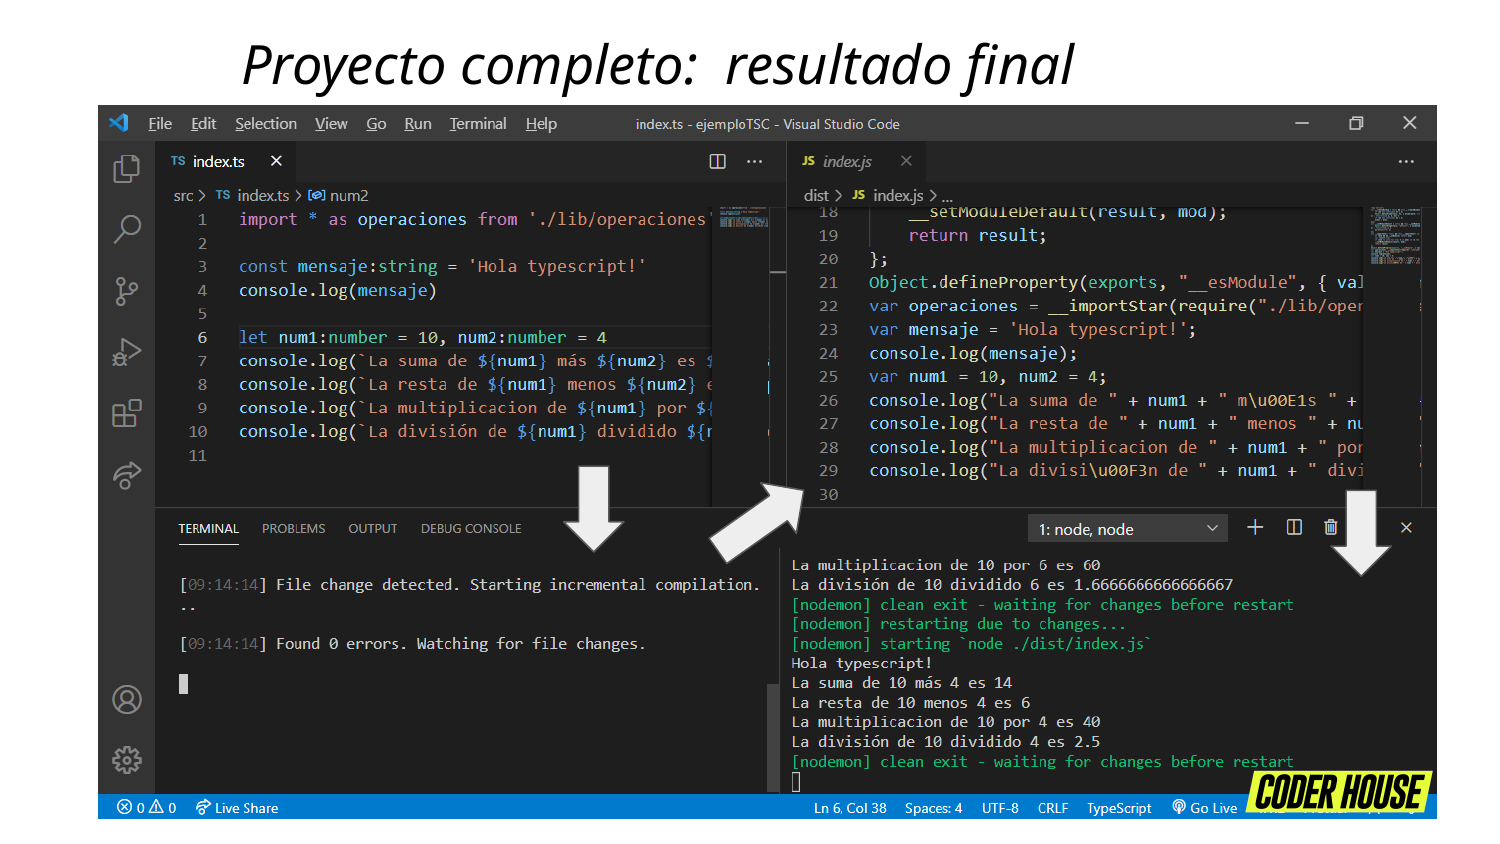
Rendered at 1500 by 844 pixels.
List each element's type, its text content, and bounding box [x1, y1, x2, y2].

text_box Proyecto completo: resultado final [85, 15, 1231, 94]
picture [98, 105, 1437, 819]
